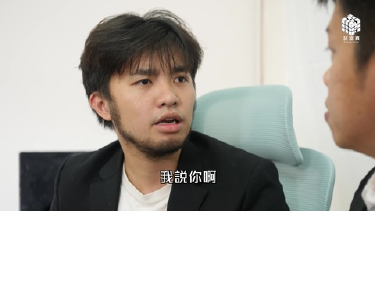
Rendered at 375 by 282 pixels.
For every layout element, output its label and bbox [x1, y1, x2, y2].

picture [0, 0, 375, 212]
